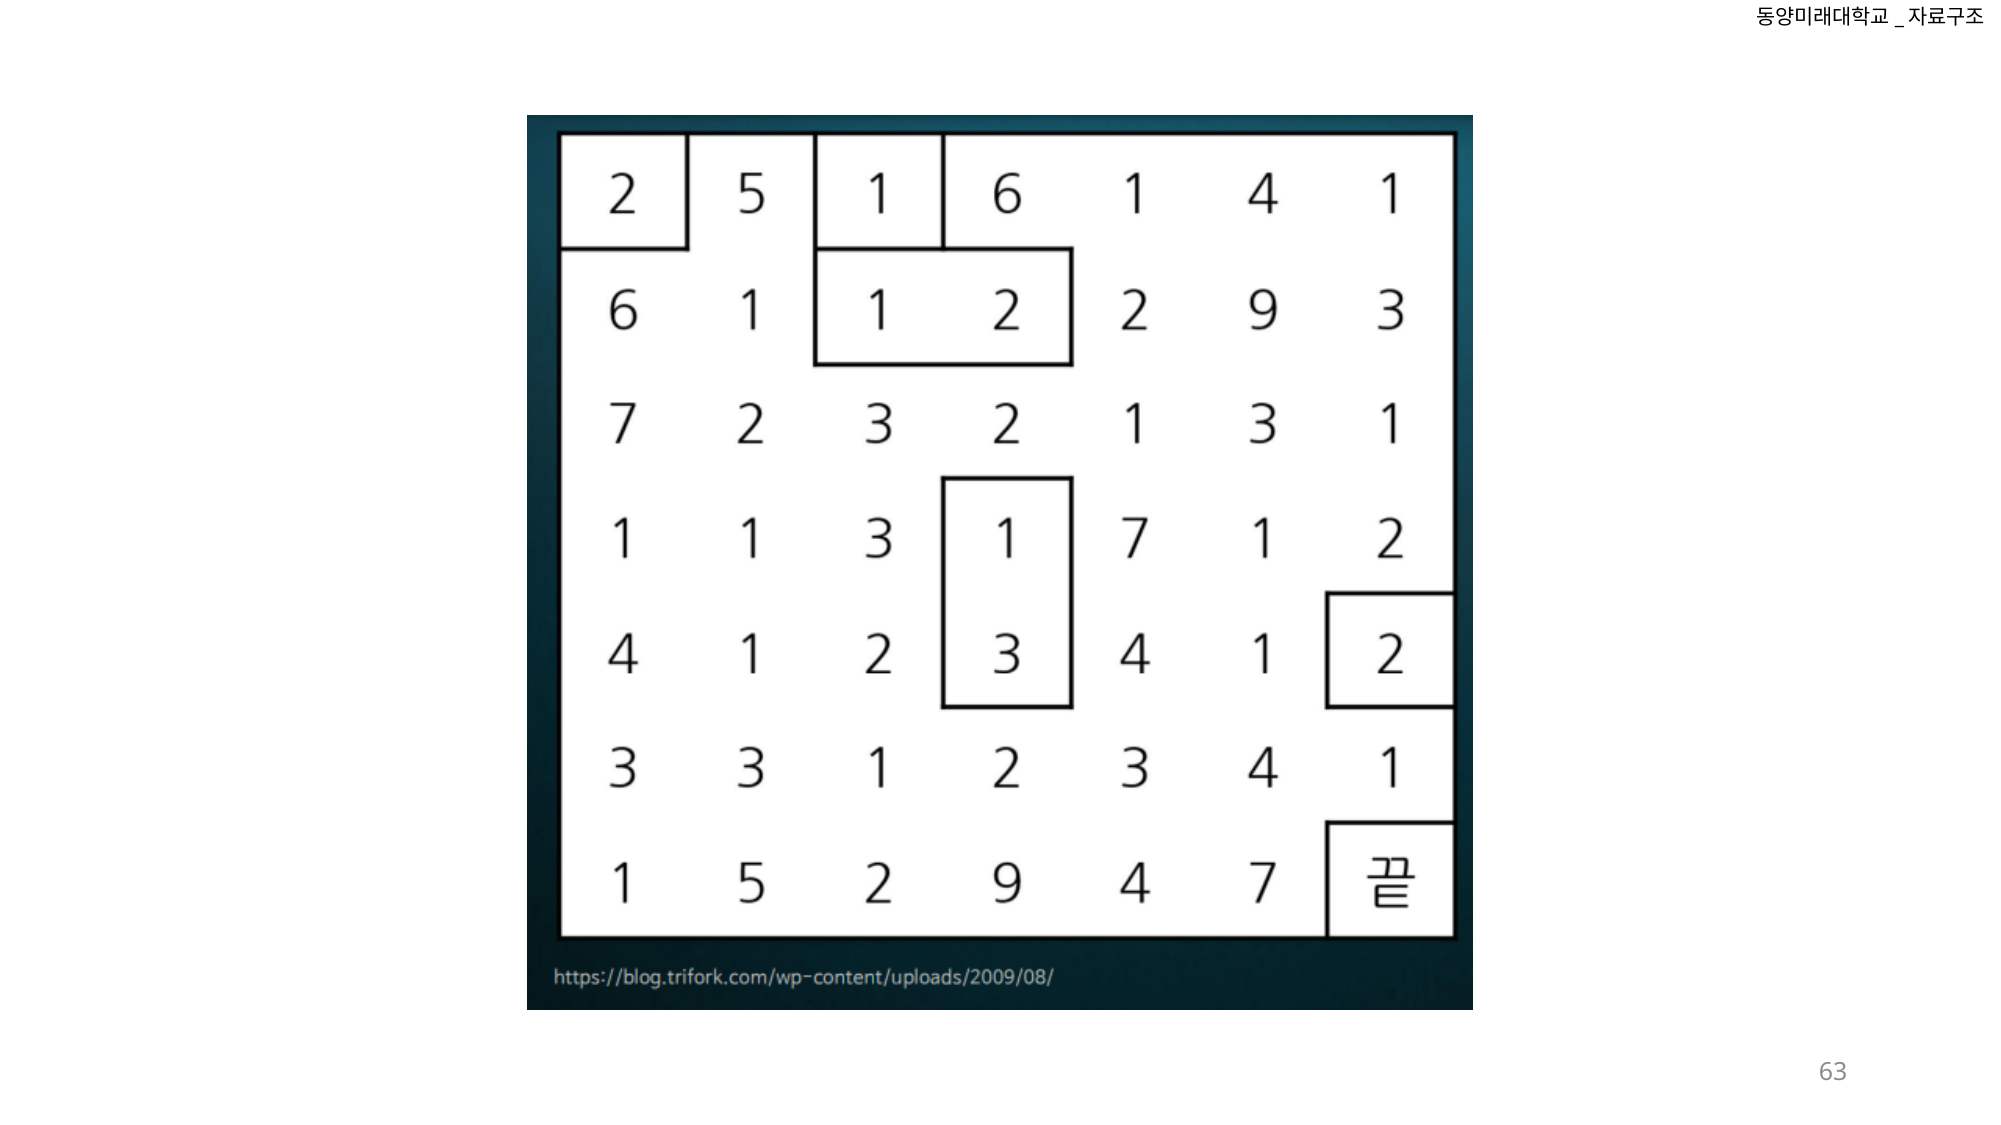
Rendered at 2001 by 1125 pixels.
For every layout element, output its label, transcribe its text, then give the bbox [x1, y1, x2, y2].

picture [527, 115, 1473, 1010]
text_box 동양미래대학교_자료구조 [1474, 0, 2000, 120]
slide_number 63 [1412, 1042, 1863, 1103]
